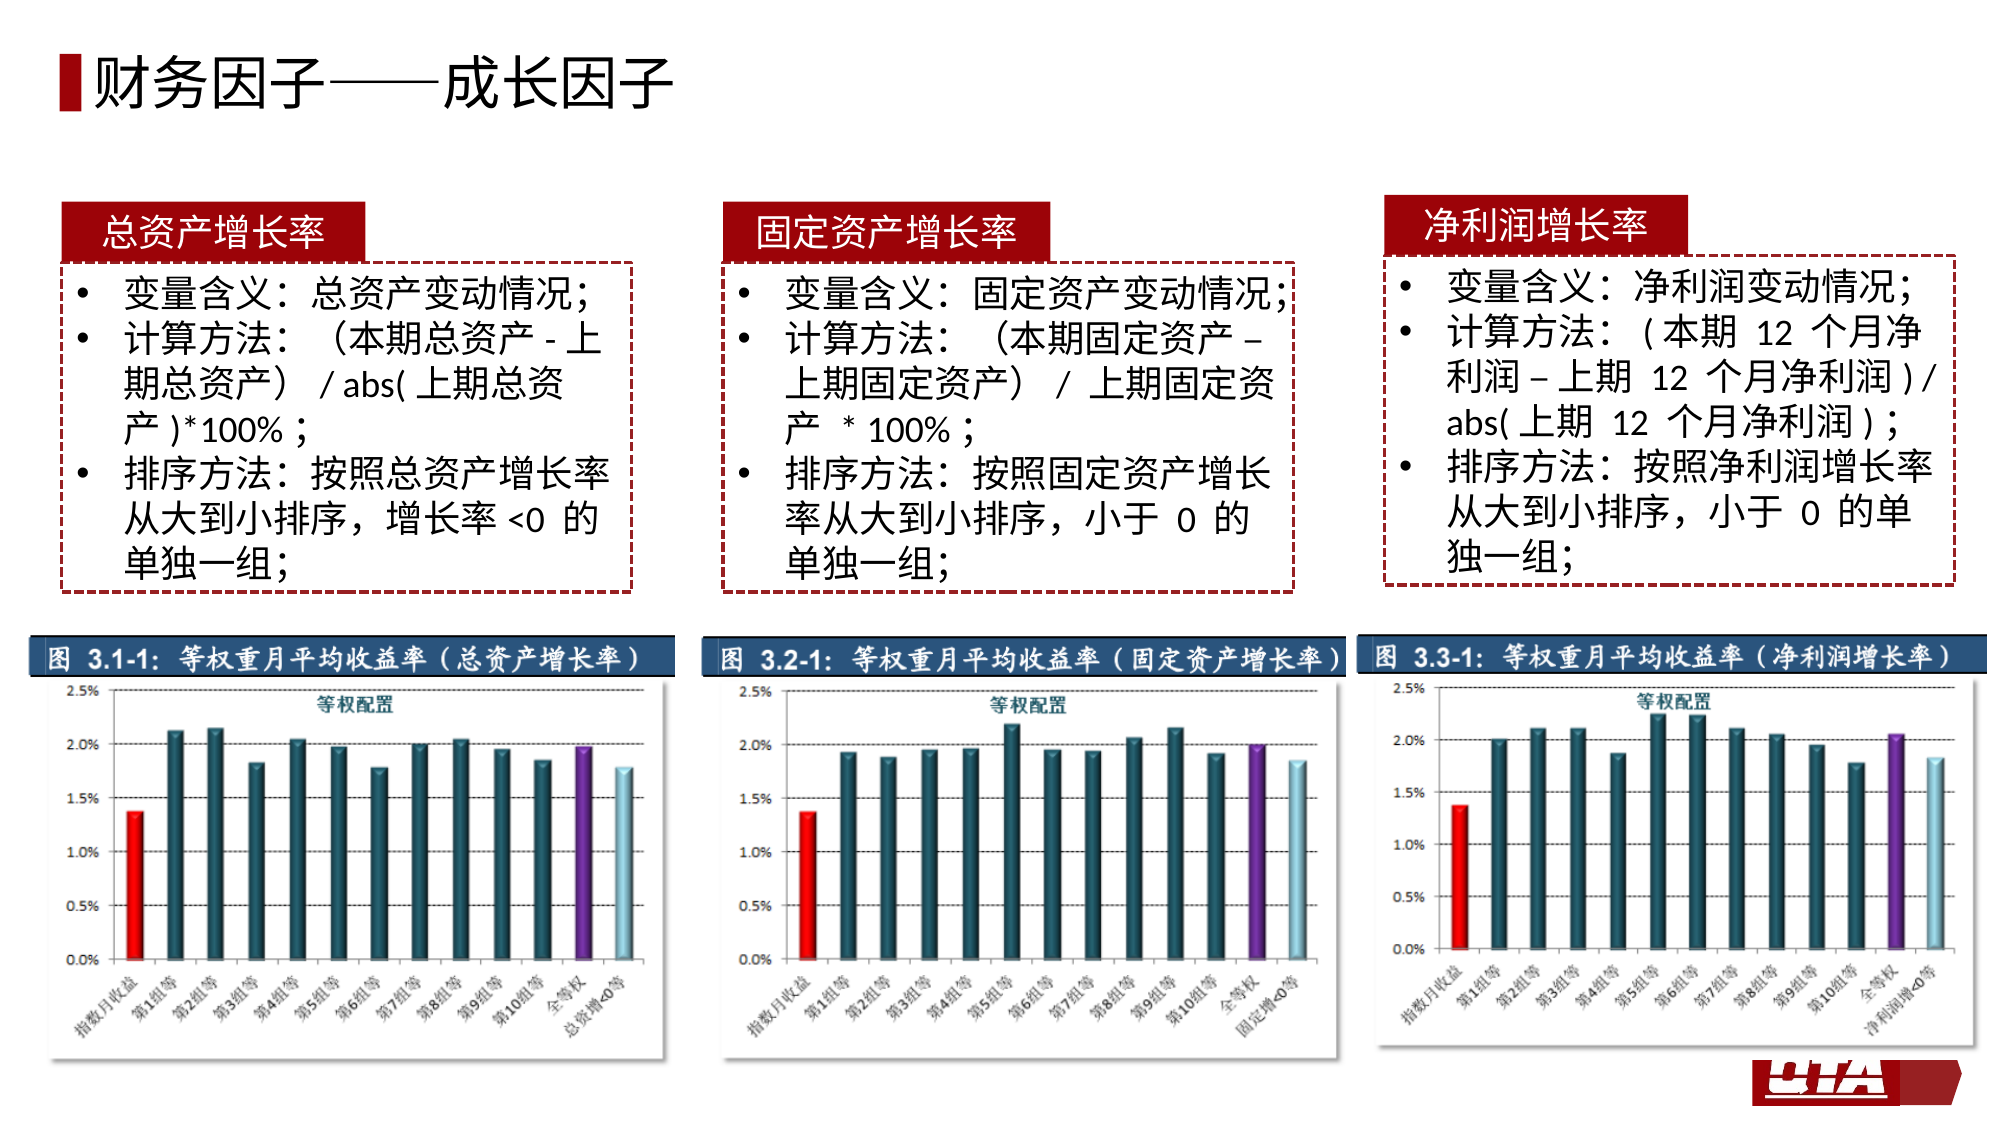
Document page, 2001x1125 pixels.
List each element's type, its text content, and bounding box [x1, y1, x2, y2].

text_box 变量含义：固定资产变动情况； 计算方法：（本期固定资产 – 上期固定资产）/ 上期固定资产 * 100%； 排序方法：按照固定资产增长率从大到小排序，小于 0 的单独一组； [723, 262, 1294, 592]
text_box 净利润增长率 [1384, 194, 1689, 255]
title 财务因子——成长因子 [78, 0, 1775, 174]
text_box 固定资产增长率 [723, 201, 1051, 262]
picture [699, 617, 1987, 1068]
slide_number [1511, 1060, 1962, 1103]
picture [18, 630, 675, 1073]
text_box 变量含义：净利润变动情况； 计算方法：(本期 12 个月净利润 – 上期 12 个月净利润) / abs(上期 12 个月净利润)； 排序方法：按照净利润增长率从大到小排序，小于 0 的单独一组； [1384, 255, 1955, 586]
text_box 变量含义：总资产变动情况； 计算方法：（本期总资产-上期总资产）/ abs(上期总资产)*100%； 排序方法：按照总资产增长率从大到小排序，增长率<0 的单独一组； [61, 262, 632, 592]
text_box 总资产增长率 [61, 201, 366, 262]
